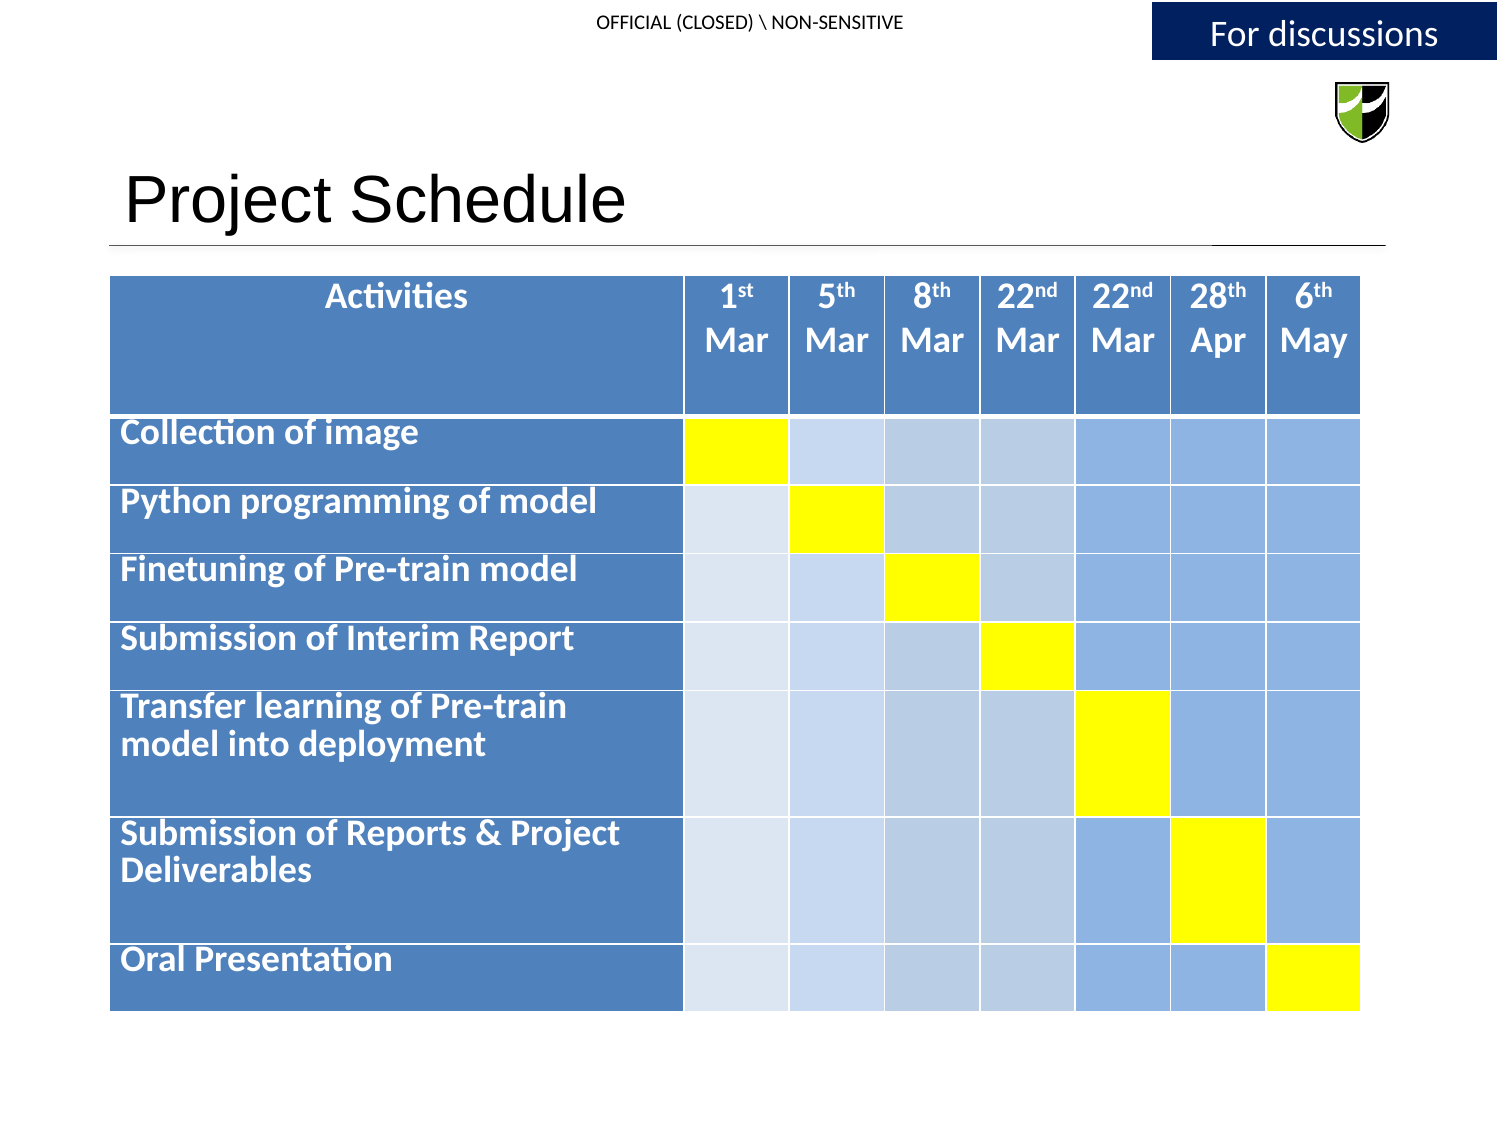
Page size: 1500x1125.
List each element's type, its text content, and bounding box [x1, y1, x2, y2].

table_cell [685, 691, 788, 816]
title Project Schedule [109, 146, 1332, 246]
table_cell Collection of image [110, 419, 683, 484]
table_cell [885, 419, 979, 484]
table_header 28th Apr [1171, 276, 1265, 414]
table_cell [790, 818, 884, 943]
table_cell [1171, 554, 1265, 621]
table_cell [685, 554, 788, 621]
table_cell [1076, 691, 1170, 816]
table_cell [981, 554, 1074, 621]
table_cell [1076, 818, 1170, 943]
table_header 8th Mar [885, 276, 979, 414]
table_cell [1171, 486, 1265, 553]
table_header 22nd Mar [981, 276, 1074, 414]
table_header 22nd Mar [1076, 276, 1170, 414]
table_cell [790, 623, 884, 690]
table_cell [1267, 623, 1360, 690]
table_cell [790, 691, 884, 816]
table_header 1st Mar [685, 276, 788, 414]
table_cell Oral Presentation [110, 945, 683, 1011]
table_cell [981, 818, 1074, 943]
table_cell [1267, 945, 1360, 1011]
table_cell [1267, 691, 1360, 816]
table_cell [1076, 554, 1170, 621]
table_cell Transfer learning of Pre-train model into deployment [110, 691, 683, 816]
table_cell [885, 486, 979, 553]
table_header 6th May [1267, 276, 1360, 414]
table_cell [1267, 818, 1360, 943]
table_cell [1171, 691, 1265, 816]
table_cell Submission of Reports & Project Deliverables [110, 818, 683, 943]
table_cell [685, 818, 788, 943]
table_cell [981, 691, 1074, 816]
table_cell [685, 486, 788, 553]
table_cell [1171, 818, 1265, 943]
table_cell [1171, 623, 1265, 690]
table_cell Finetuning of Pre-train model [110, 554, 683, 621]
table_cell [790, 554, 884, 621]
table_cell [1171, 419, 1265, 484]
table_cell [885, 818, 979, 943]
table_header 5th Mar [790, 276, 884, 414]
table_cell [981, 623, 1074, 690]
table_cell [1076, 945, 1170, 1011]
table_header Activities [110, 276, 683, 414]
table_cell [790, 419, 884, 484]
table_cell [885, 945, 979, 1011]
table_cell [1076, 419, 1170, 484]
table_cell [981, 945, 1074, 1011]
table_cell [885, 623, 979, 690]
table_cell [1076, 623, 1170, 690]
table_cell Submission of Interim Report [110, 623, 683, 690]
table_cell [885, 554, 979, 621]
table_cell [1267, 554, 1360, 621]
table_cell [885, 691, 979, 816]
table_cell [1171, 945, 1265, 1011]
table_cell [1267, 486, 1360, 553]
table_cell [1267, 419, 1360, 484]
table_cell [790, 486, 884, 553]
table_cell [981, 486, 1074, 553]
table_cell [685, 419, 788, 484]
table_cell [790, 945, 884, 1011]
table_cell Python programming of model [110, 486, 683, 553]
picture [1335, 75, 1393, 143]
table_cell [981, 419, 1074, 484]
table_cell [685, 623, 788, 690]
table_cell [685, 945, 788, 1011]
table_cell [1076, 486, 1170, 553]
